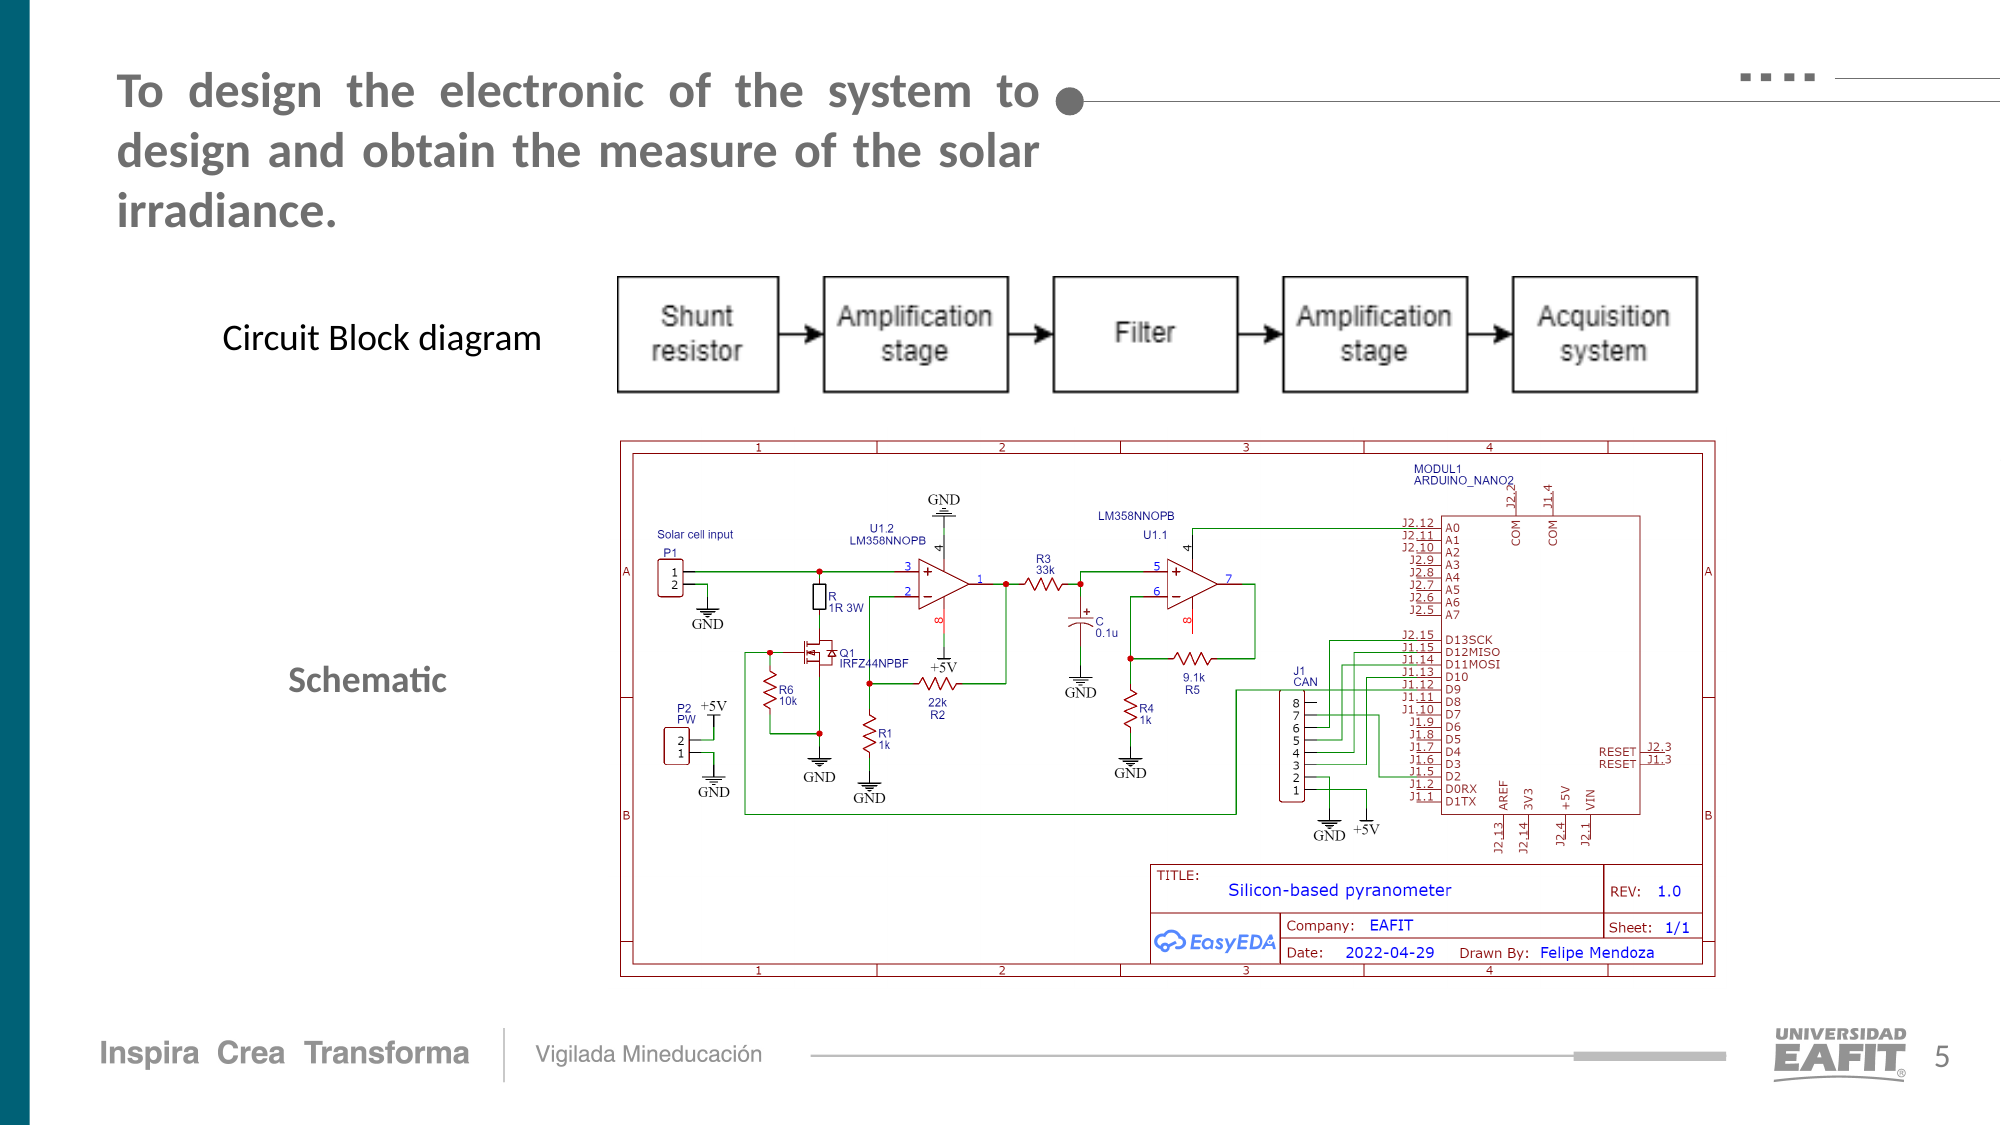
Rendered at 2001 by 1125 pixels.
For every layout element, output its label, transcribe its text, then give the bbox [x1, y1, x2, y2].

text_box Circuit Block diagram [207, 305, 585, 366]
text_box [1740, 73, 1815, 82]
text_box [810, 1051, 1727, 1066]
picture [31, 0, 2001, 1125]
text_box [0, 0, 31, 1125]
text_box To design the electronic of the system to design and obtain the measure of the solar irradiance. [101, 49, 1056, 245]
text_box 5 [1515, 1024, 1966, 1085]
text_box Schematic [273, 647, 495, 708]
text_box [1056, 86, 1085, 117]
